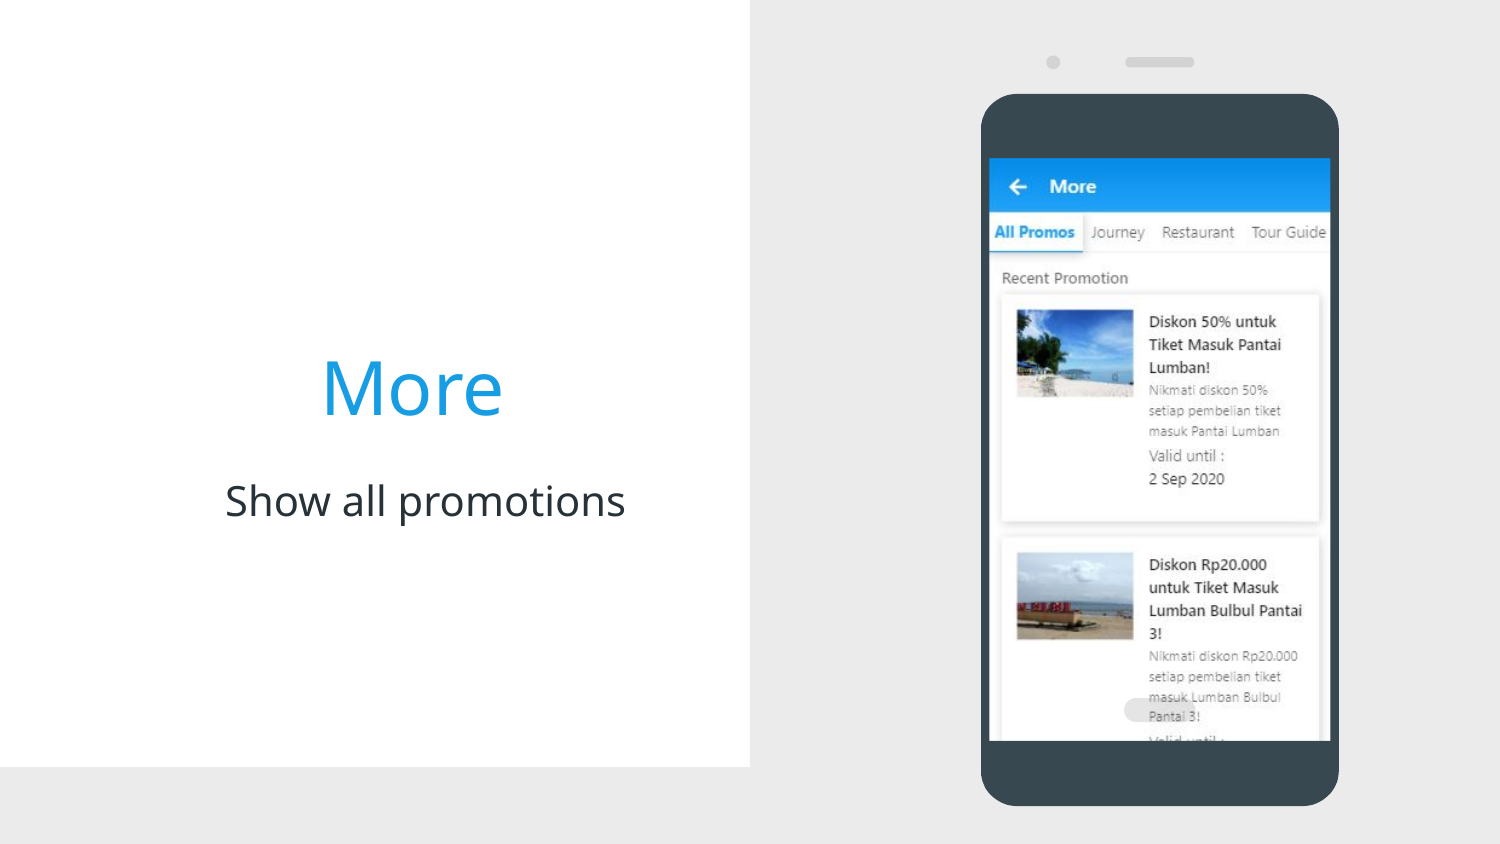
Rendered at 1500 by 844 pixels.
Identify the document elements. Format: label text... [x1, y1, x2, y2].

subtitle Show all promotions [118, 459, 708, 663]
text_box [980, 55, 1340, 807]
title More [118, 202, 708, 446]
